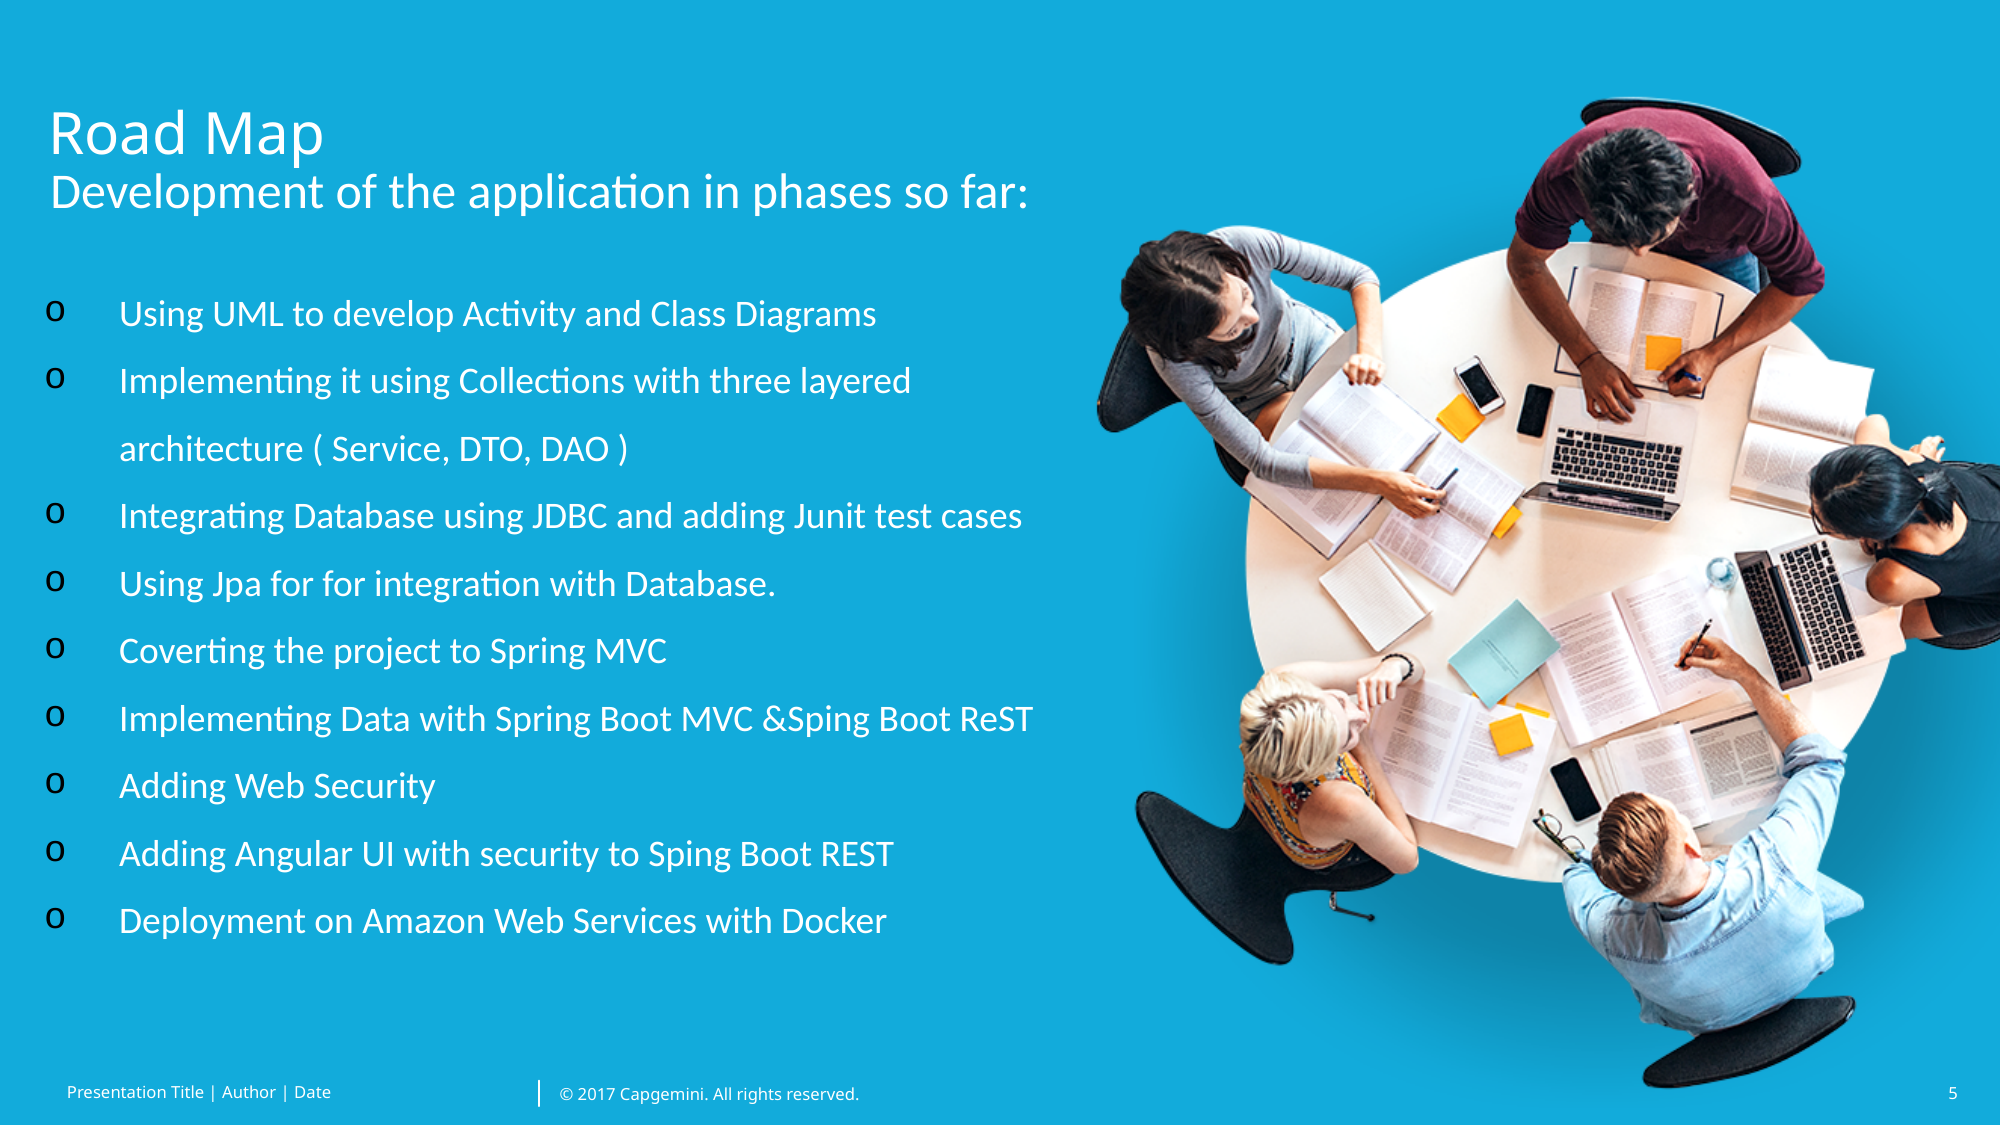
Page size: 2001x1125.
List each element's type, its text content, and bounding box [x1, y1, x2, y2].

text_box Using UML to develop Activity and Class Diagrams Implementing it using Collections with three layered architecture ( Service, DTO, DAO ) Integrating Database using JDBC and adding Junit test cases Using Jpa for for integration with Database. Coverting the project to Spring MVC Implementing Data with Spring Boot MVC &Sping Boot ReST Adding Web Security Adding Angular UI with security to Sping Boot REST Deployment on Amazon Web Services with Docker [0, 258, 1084, 1009]
text_box Development of the application in phases so far: [35, 151, 1221, 283]
list Road Map [48, 31, 783, 151]
picture [697, 0, 2000, 1125]
